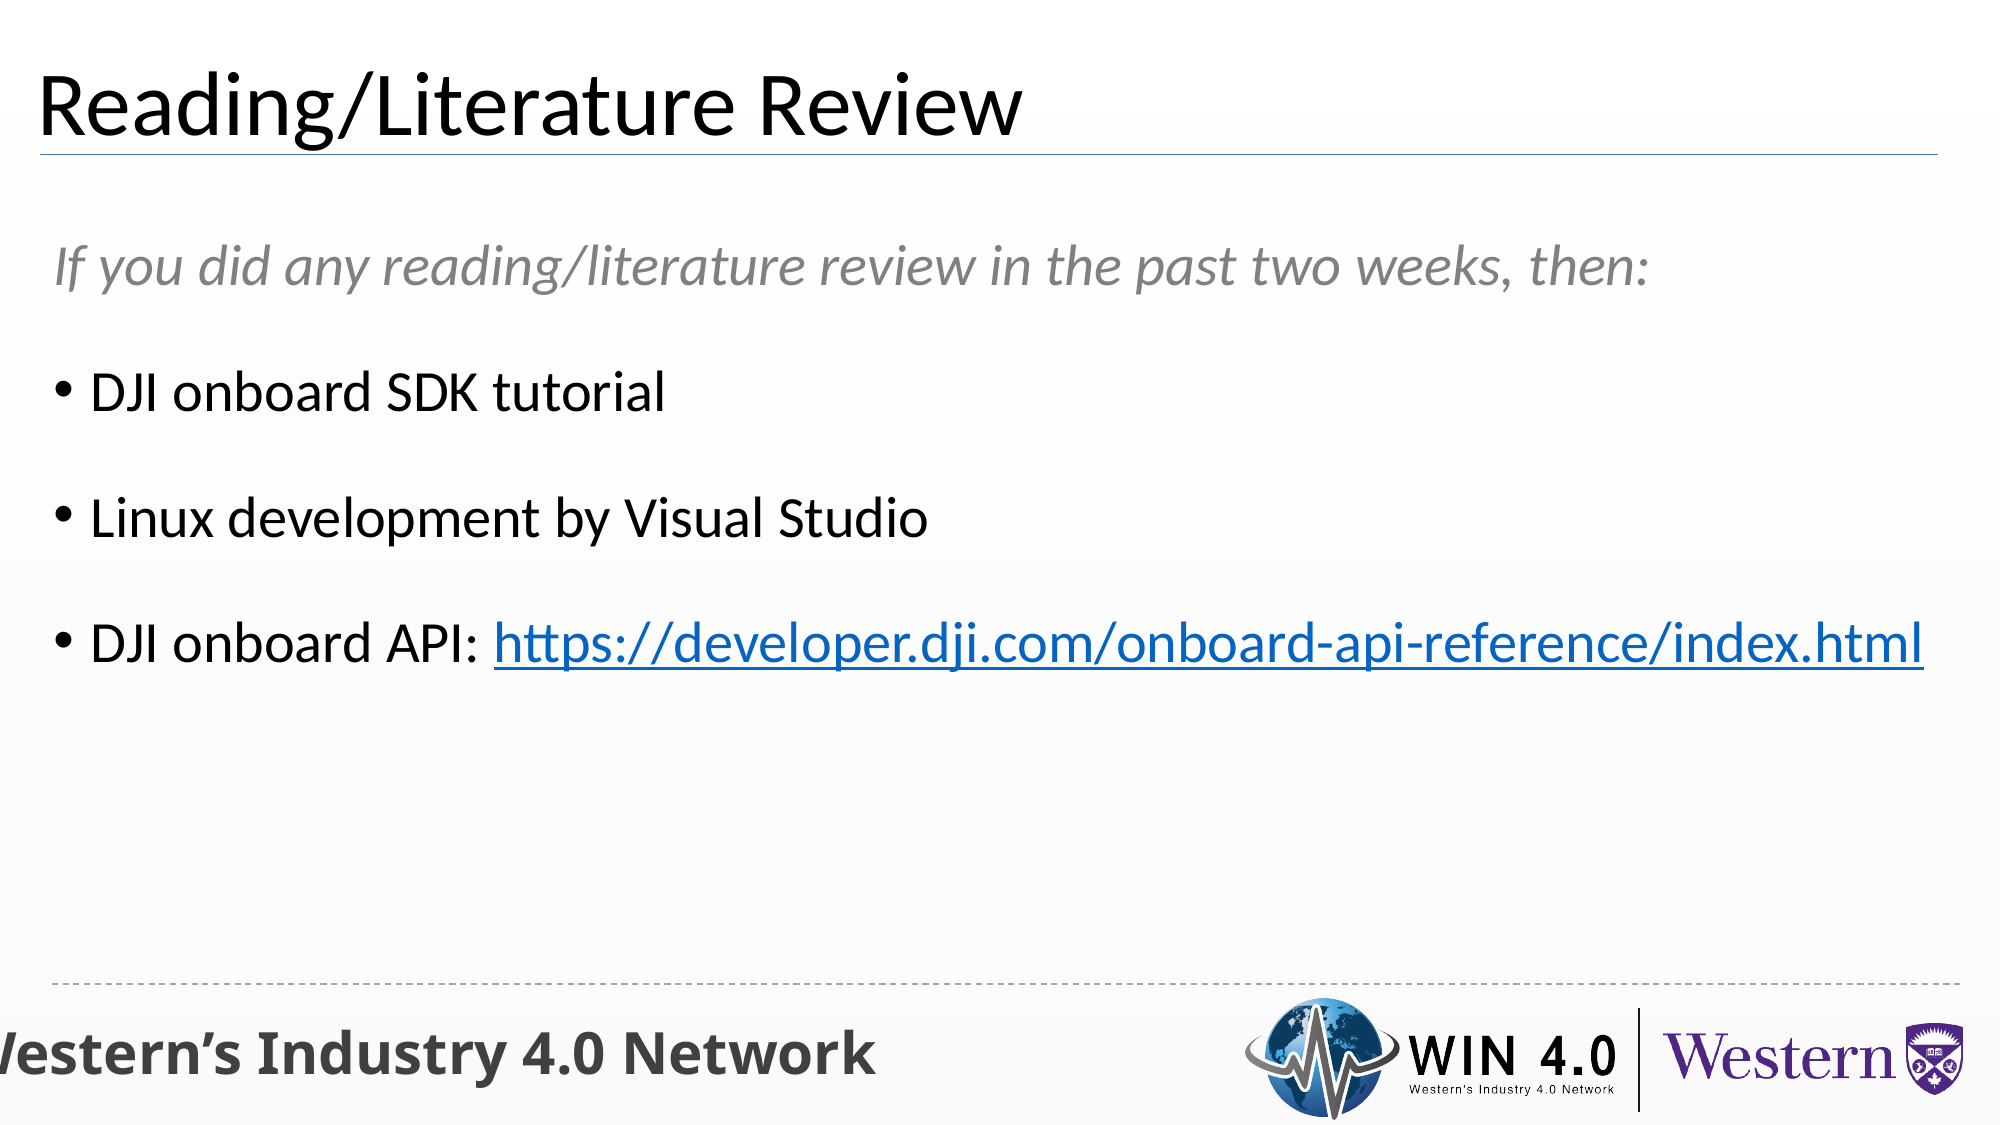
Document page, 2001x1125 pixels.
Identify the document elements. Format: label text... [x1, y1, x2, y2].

text_box If you did any reading/literature review in the past two weeks, then: DJI onboard SDK tutorial Linux development by Visual Studio DJI onboard API: https://developer.dji.com/onboard-api-reference/index.html [38, 184, 1962, 995]
picture [1663, 1023, 1963, 1095]
text_box Reading/Literature Review [22, 36, 1041, 162]
picture [1245, 998, 1615, 1120]
